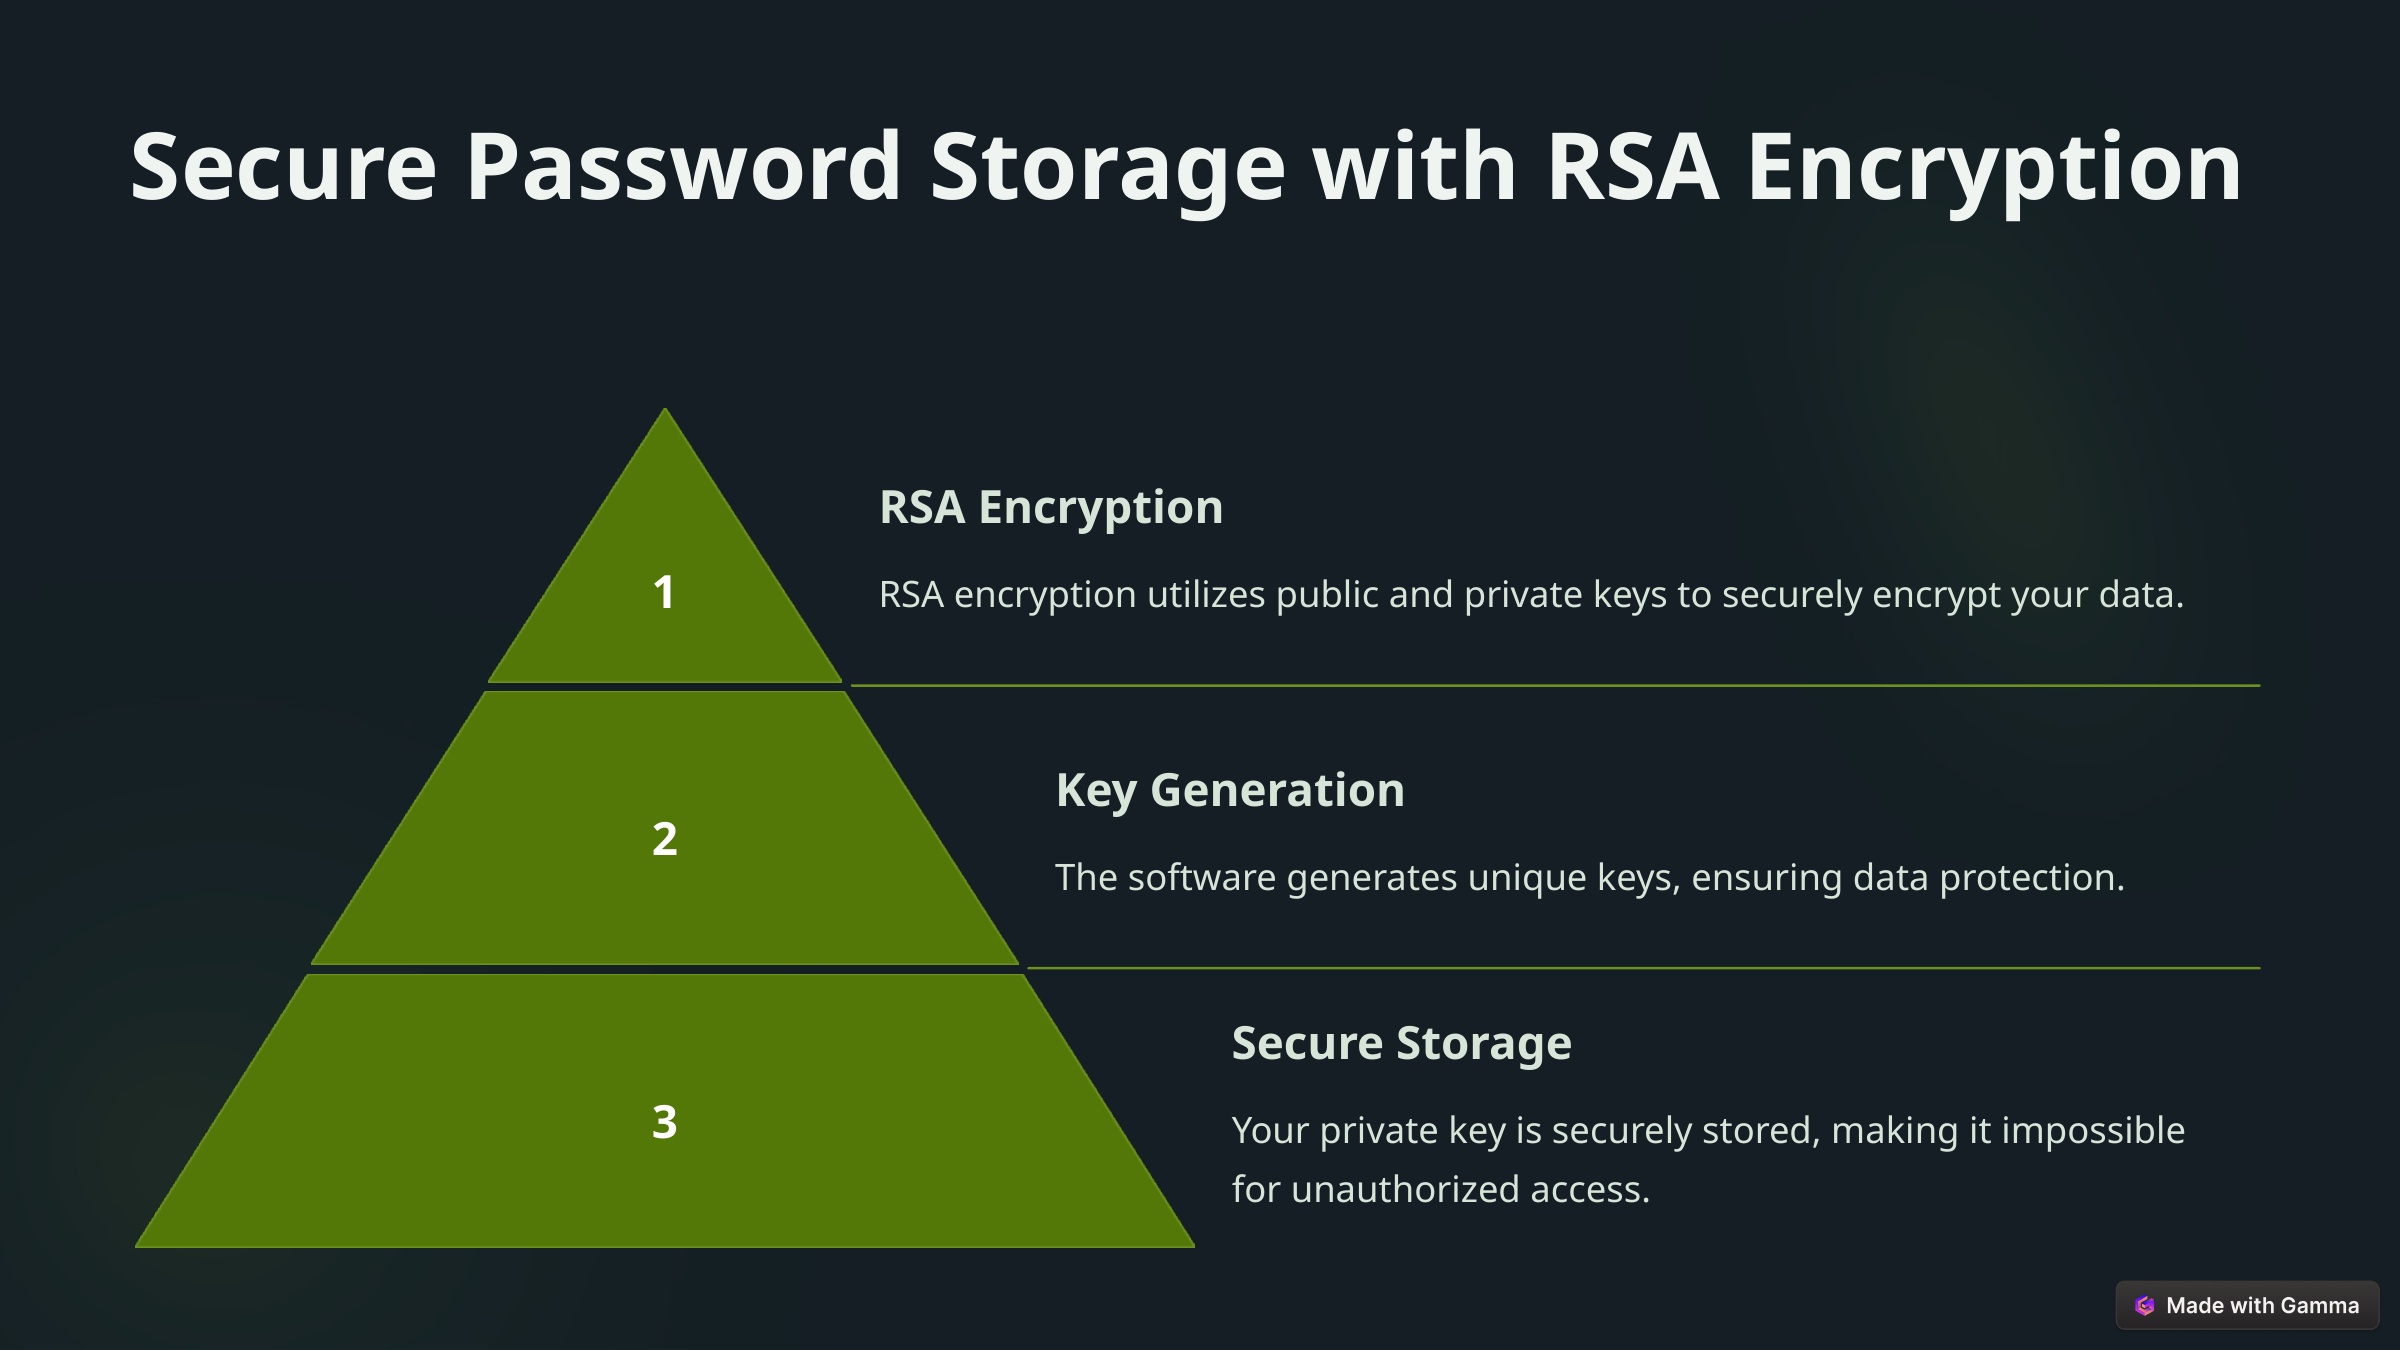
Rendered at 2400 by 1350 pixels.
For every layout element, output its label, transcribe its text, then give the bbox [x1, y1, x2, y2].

text_box Key Generation [1055, 758, 1625, 817]
picture [135, 974, 1195, 1248]
picture [488, 408, 842, 683]
text_box RSA Encryption [878, 475, 1456, 534]
text_box Secure Storage [1231, 1011, 1797, 1070]
text_box RSA encryption utilizes public and private keys to securely encrypt your data. [878, 555, 2124, 616]
text_box The software generates unique keys, ensuring data protection. [1055, 838, 2061, 898]
picture [2106, 1271, 2389, 1339]
text_box [1027, 966, 2261, 970]
text_box Secure Password Storage with RSA Encryption [129, 102, 2270, 335]
picture [311, 691, 1019, 965]
text_box Your private key is securely stored, making it impossible for unauthorized access. [1231, 1091, 2233, 1211]
